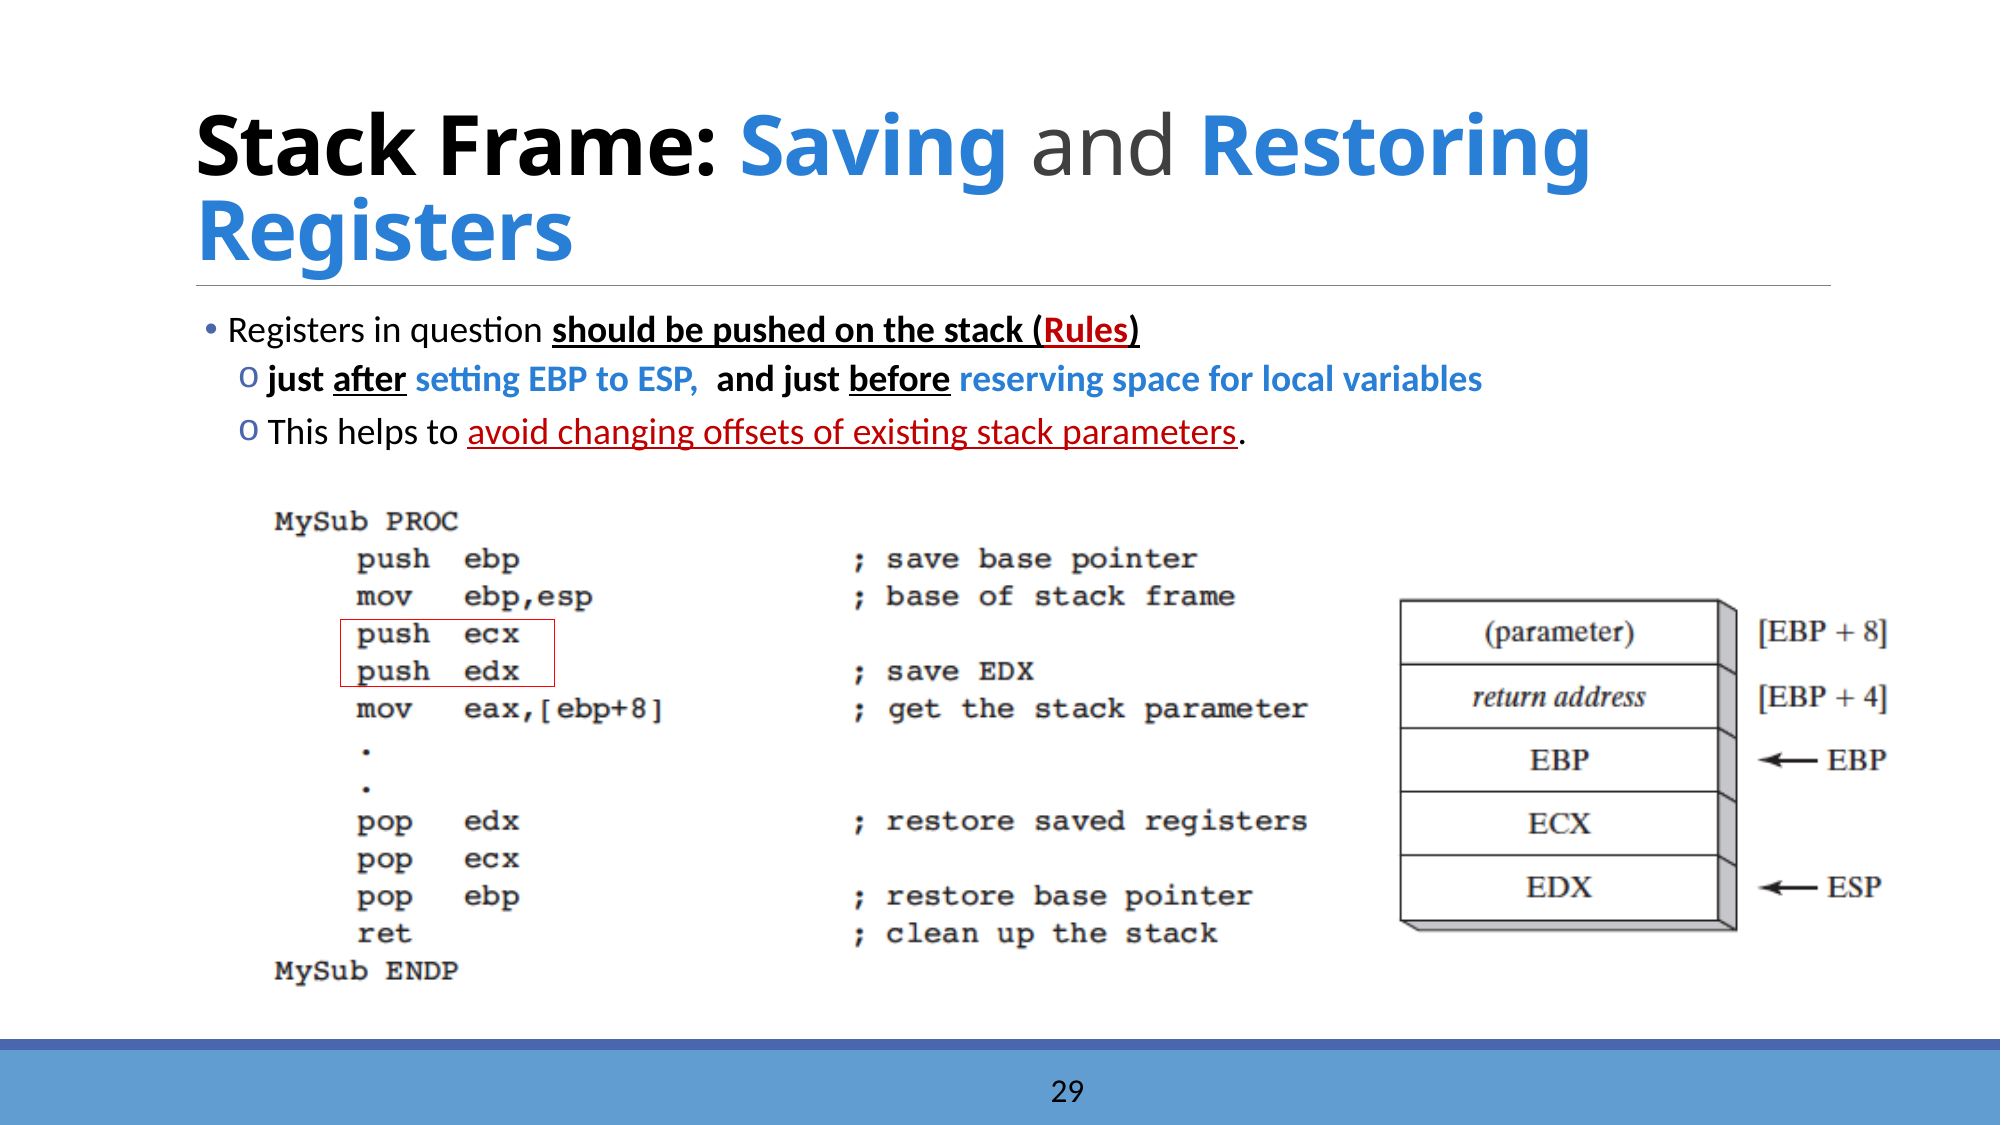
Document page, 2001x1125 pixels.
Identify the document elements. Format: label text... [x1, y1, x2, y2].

list Registers in question should be pushed on the stack (Rules) just after setting EBP to ESP, and just before reserving space for local variables This helps to avoid changing offsets of existing stack parameters. [204, 302, 1855, 963]
title Stack Frame: Saving and Restoring Registers [180, 47, 1830, 285]
picture [1388, 579, 1933, 964]
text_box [238, 493, 1356, 997]
slide_number 30 [959, 1058, 1176, 1119]
